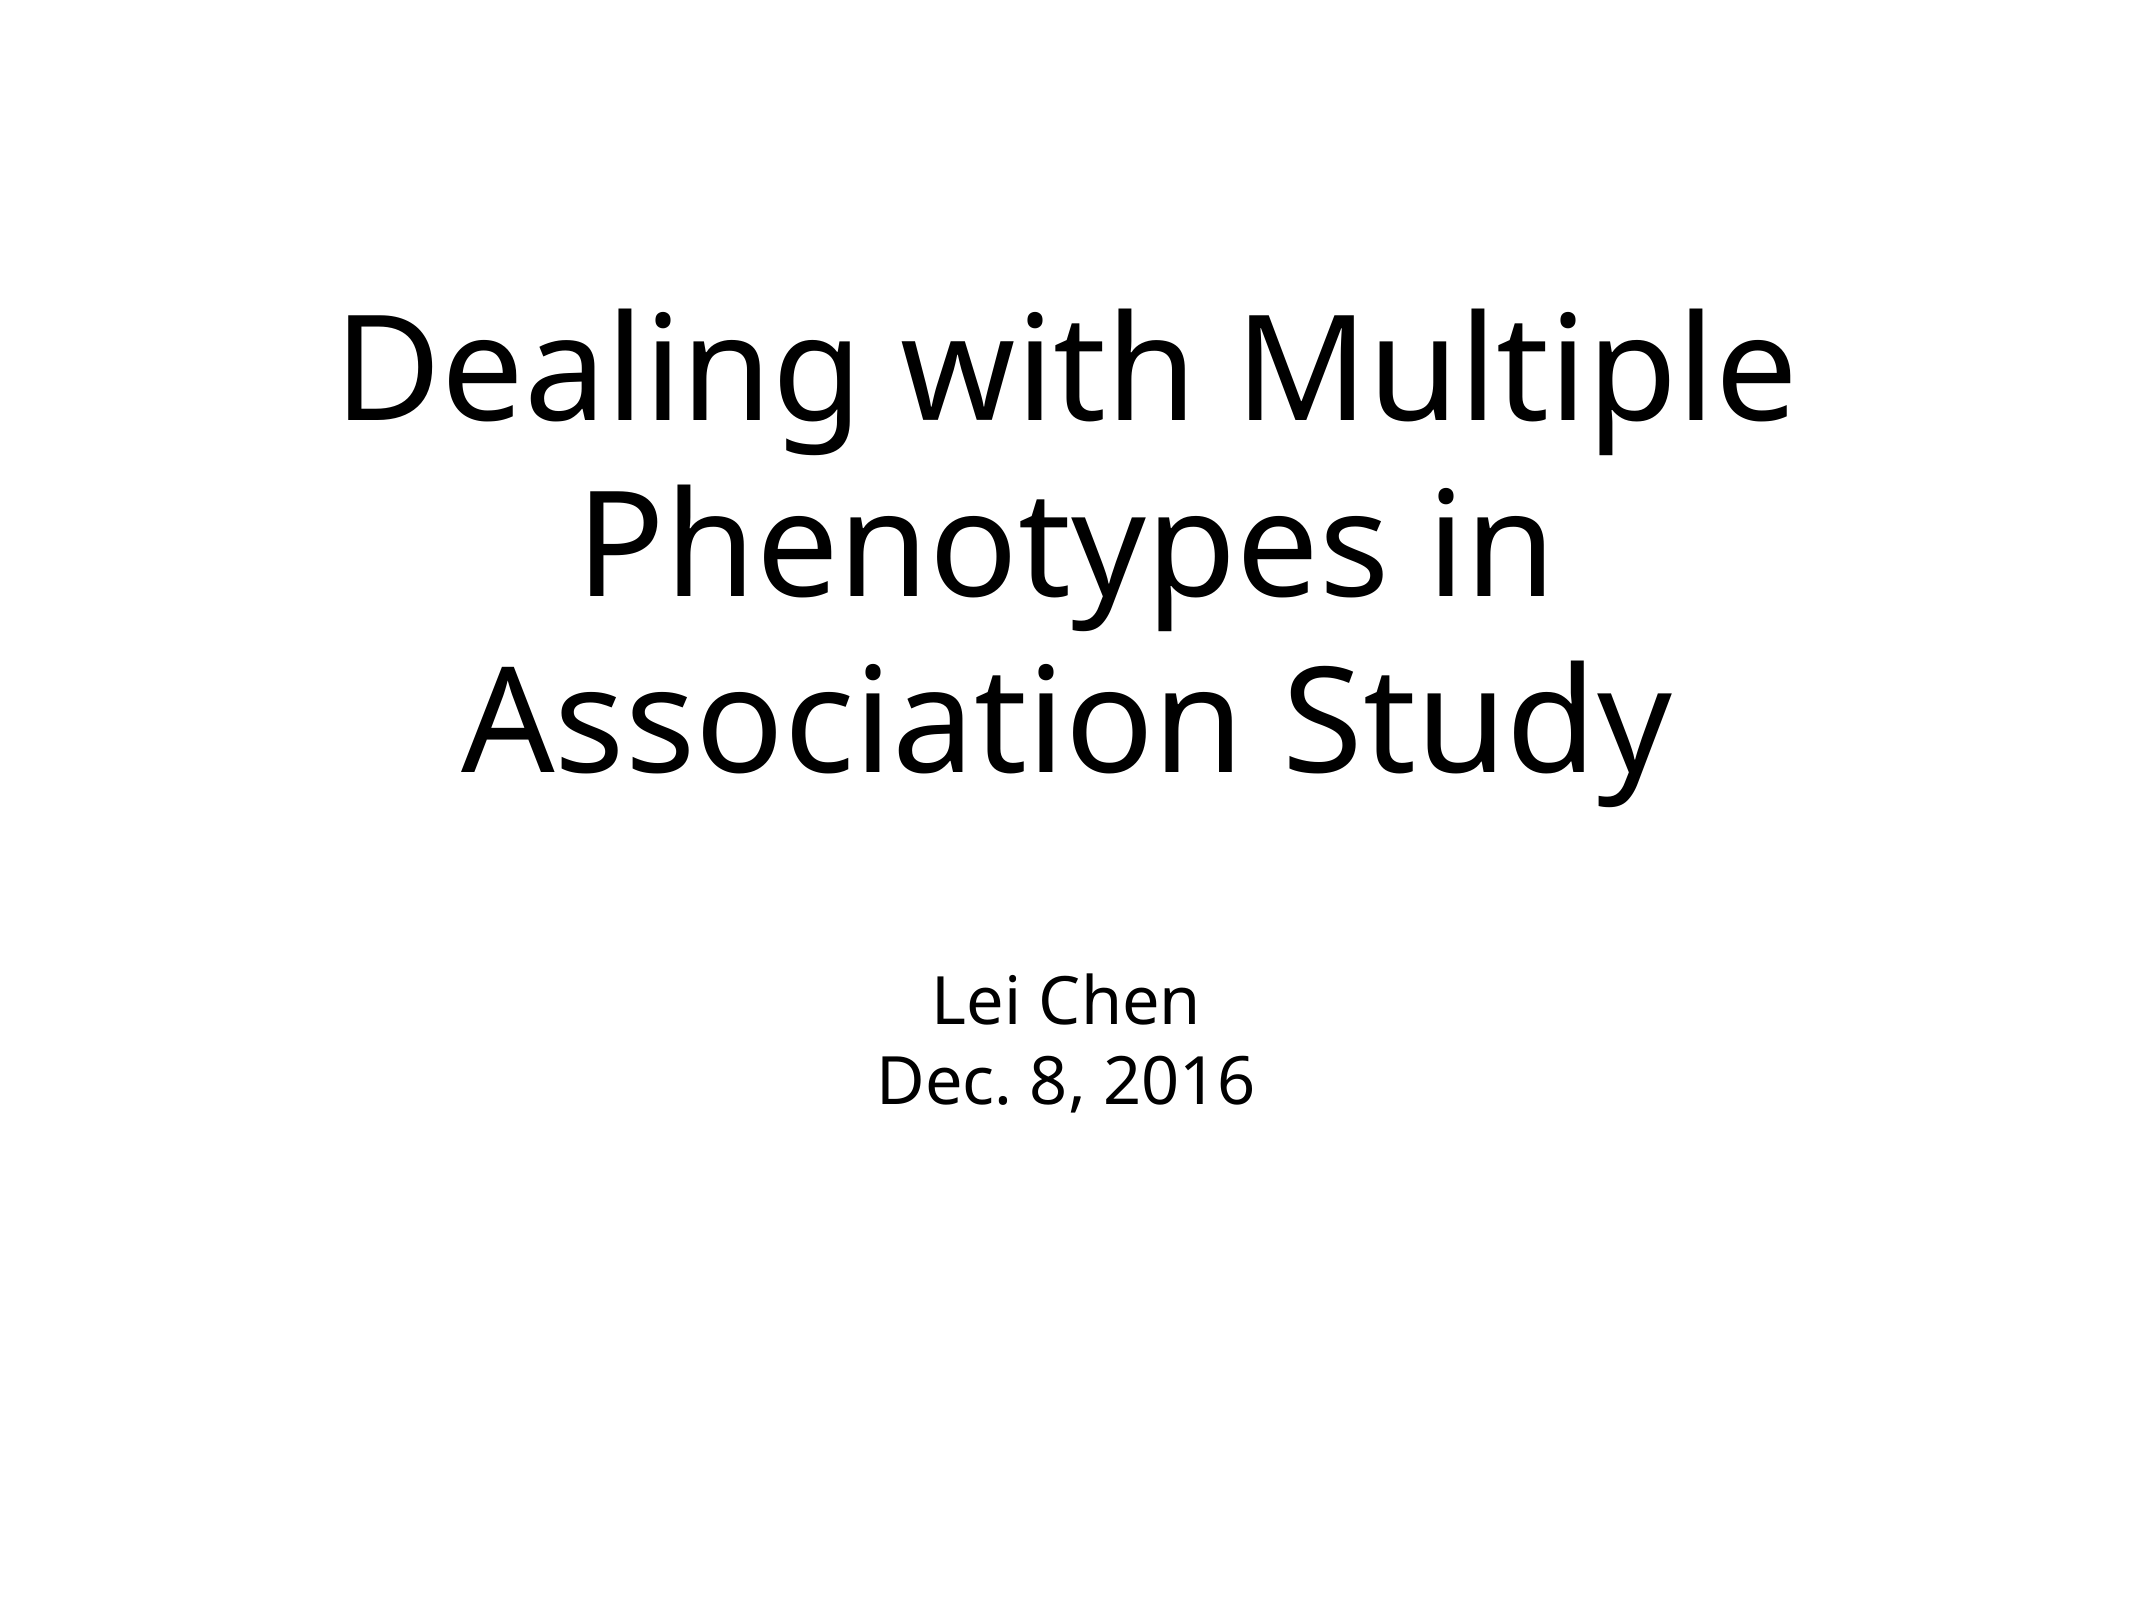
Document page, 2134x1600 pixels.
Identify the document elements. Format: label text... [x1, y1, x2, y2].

title Dealing with Multiple Phenotypes in Association Study [207, 268, 1926, 811]
subtitle Lei Chen Dec. 8, 2016 [207, 948, 1926, 1136]
